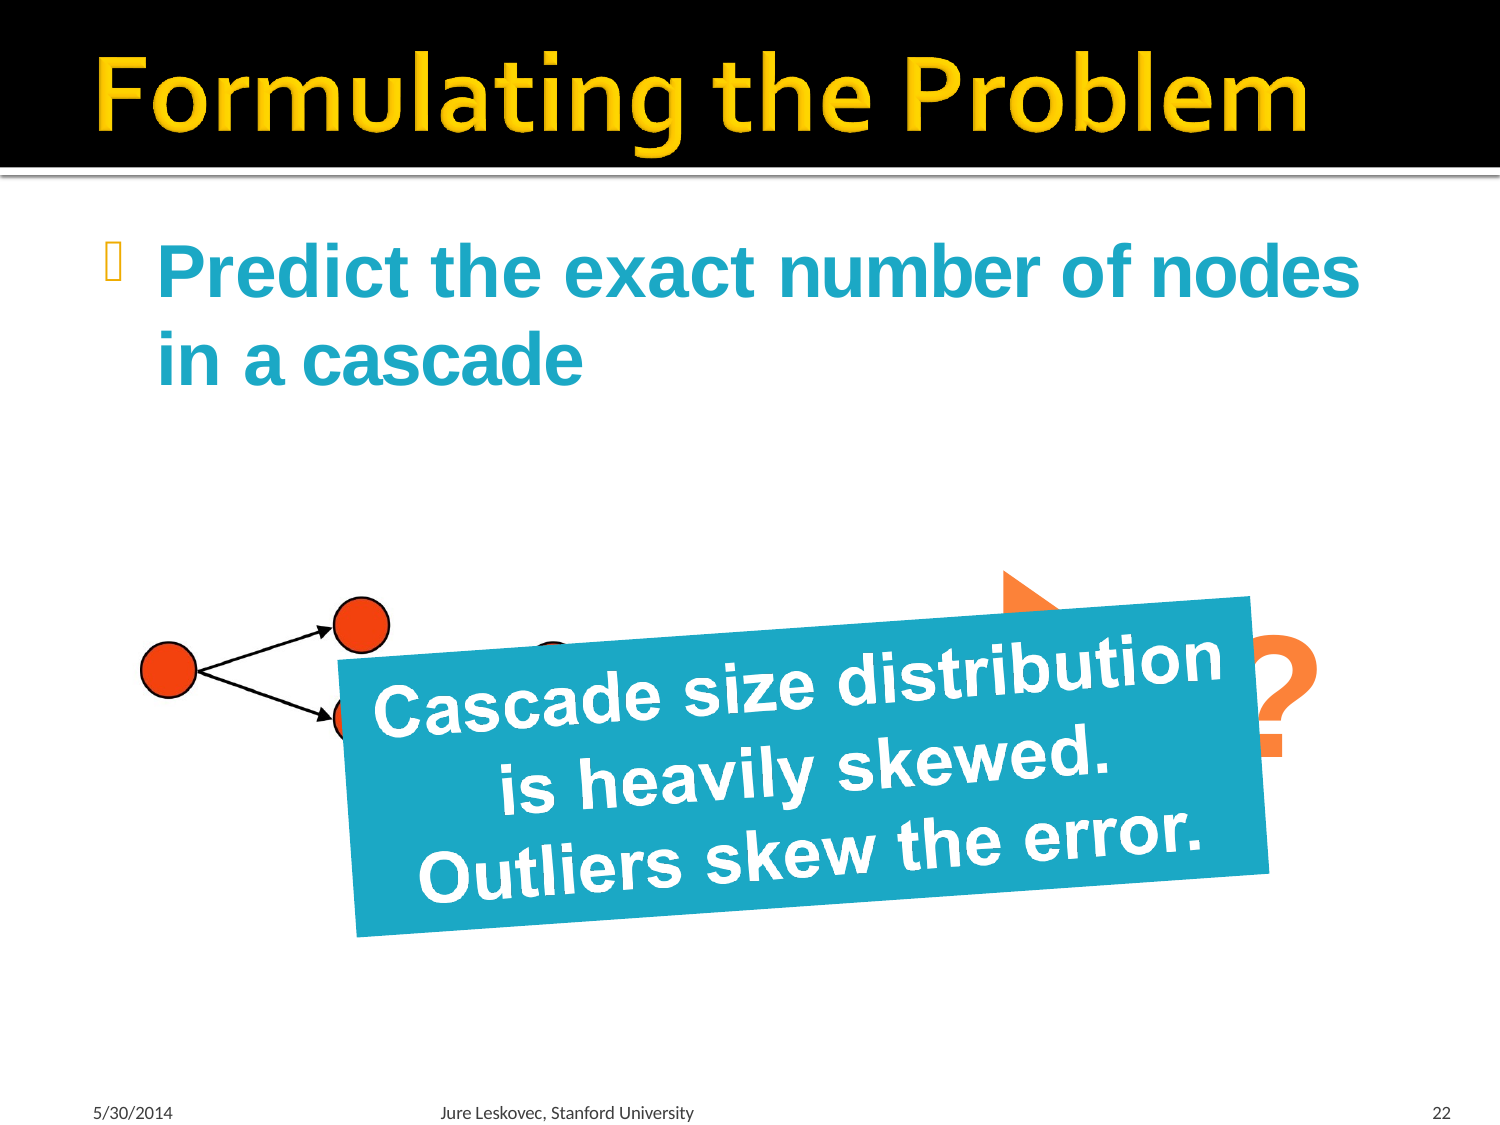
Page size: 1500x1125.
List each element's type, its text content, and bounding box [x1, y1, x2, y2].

text_box ? [1253, 626, 1330, 793]
text_box 22 [1430, 1104, 1454, 1123]
text_box Jure Leskovec, Stanford University [438, 1104, 703, 1123]
text_box [98, 51, 1306, 159]
title Predict the exact number of nodes in a cascade [77, 224, 1423, 626]
text_box [707, 596, 1270, 878]
text_box 5/30/2014 [90, 1104, 177, 1123]
picture [0, 175, 1500, 183]
text_box [337, 657, 851, 938]
text_box [375, 634, 1221, 903]
text_box [132, 626, 789, 823]
